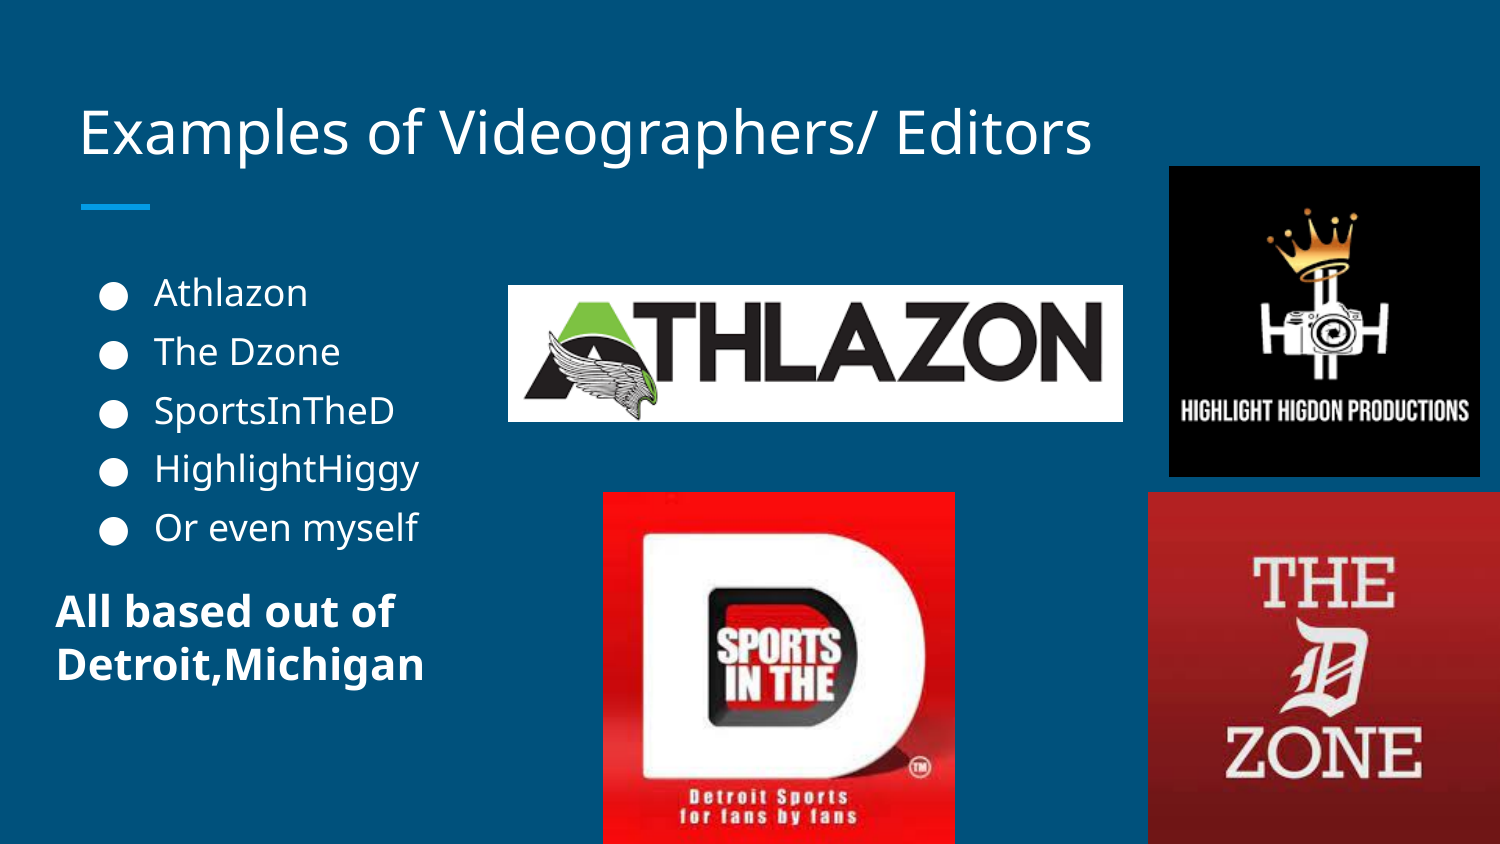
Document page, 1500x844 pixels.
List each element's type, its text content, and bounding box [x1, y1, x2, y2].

list Athlazon The Dzone SportsInTheD HighlightHiggy Or even myself [63, 244, 1437, 750]
picture [509, 286, 1122, 421]
picture [1149, 493, 1500, 844]
picture [604, 493, 954, 844]
picture [1170, 167, 1479, 476]
title Examples of Videographers/ Editors [63, 75, 1437, 188]
text_box All based out of Detroit,Michigan [40, 569, 520, 704]
